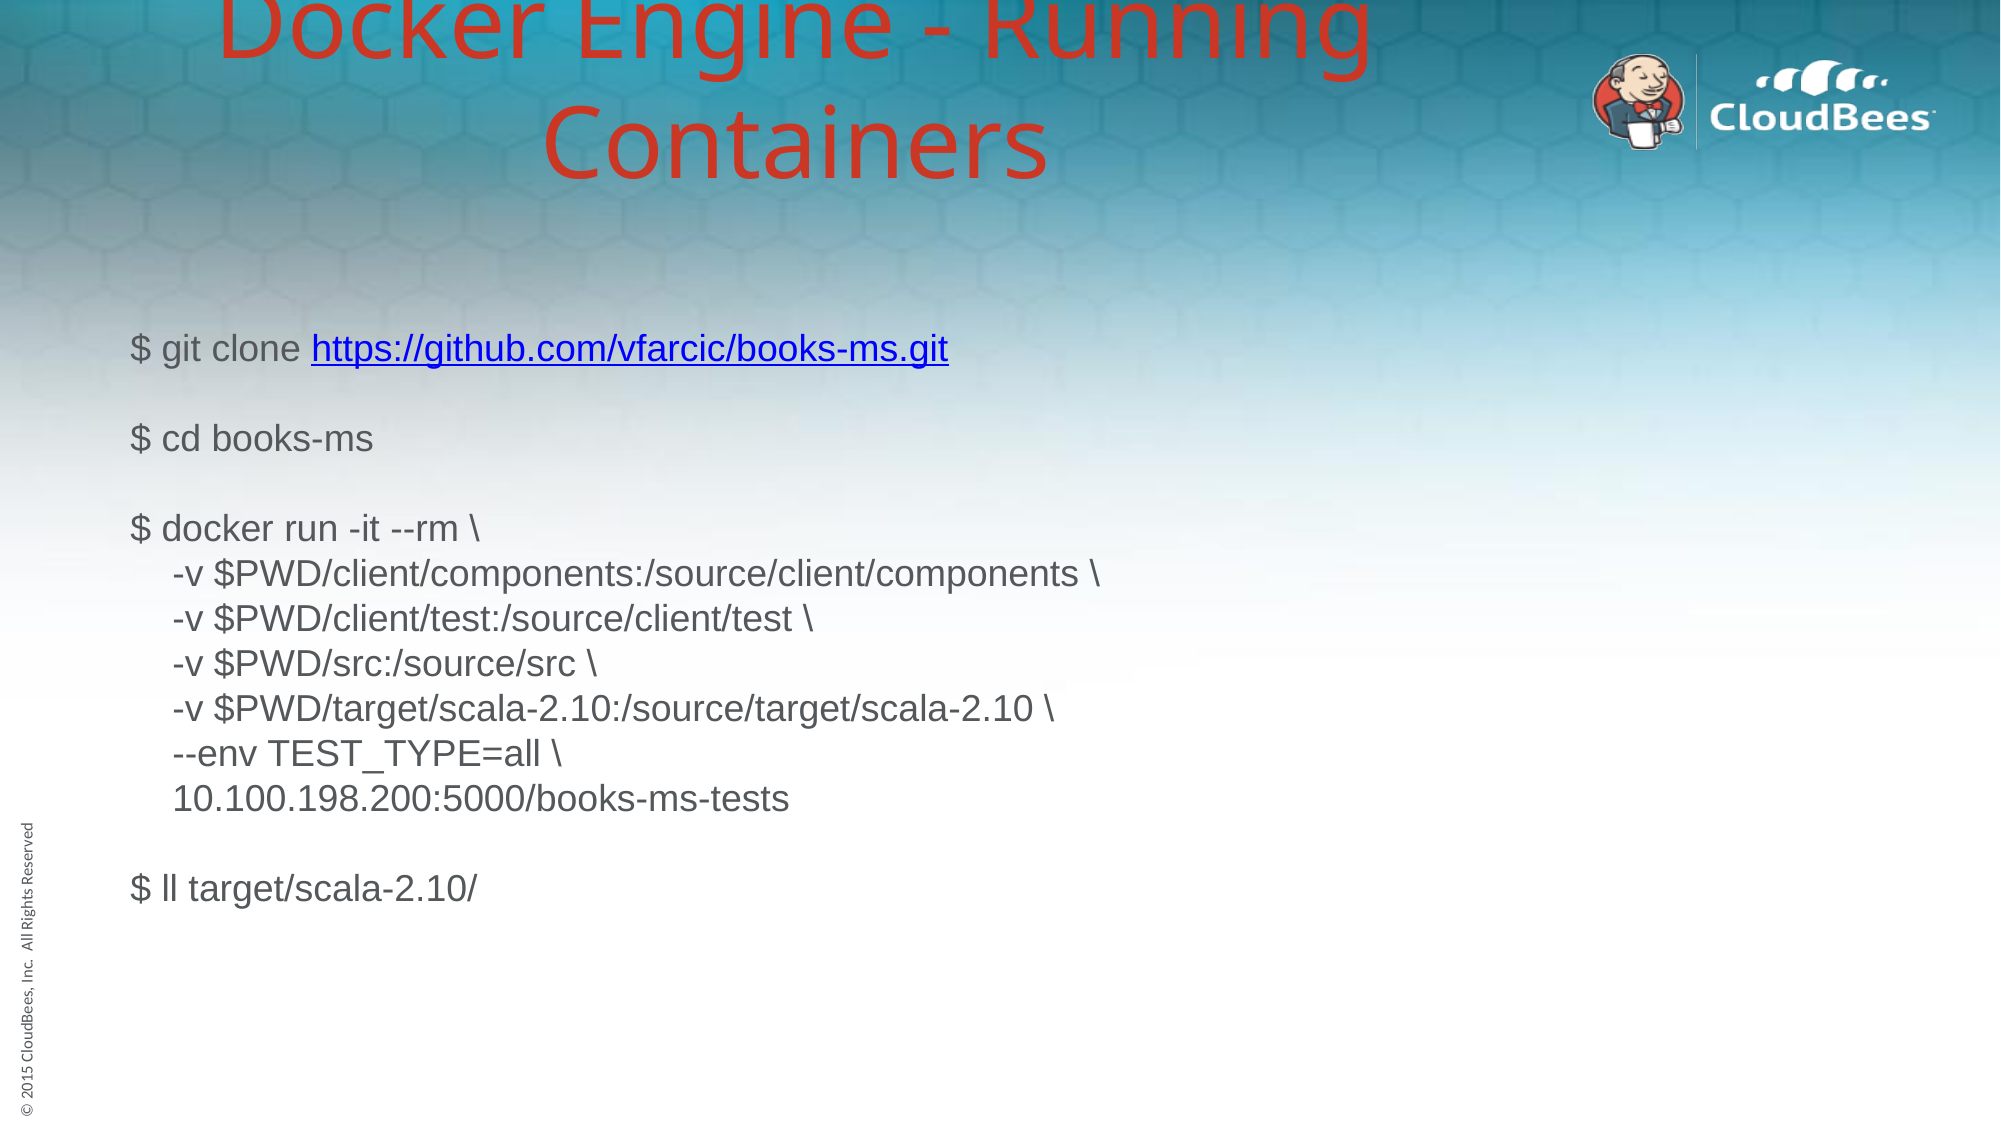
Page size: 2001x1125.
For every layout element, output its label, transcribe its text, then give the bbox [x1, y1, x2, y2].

picture [0, 0, 2001, 1125]
title Docker Engine - Running Containers [0, 0, 1601, 214]
text_box $ git clone https://github.com/vfarcic/books-ms.git $ cd books-ms $ docker run -it --rm \ -v $PWD/client/components:/source/client/components \ -v $PWD/client/test:/source/client/test \ -v $PWD/src:/source/src \ -v $PWD/target/scala-2.10:/source/target/scala-2.10 \ --env TEST_TYPE=all \ 10.100.198.200:5000/books-ms-tests $ ll target/scala-2.10/ [122, 316, 1109, 917]
